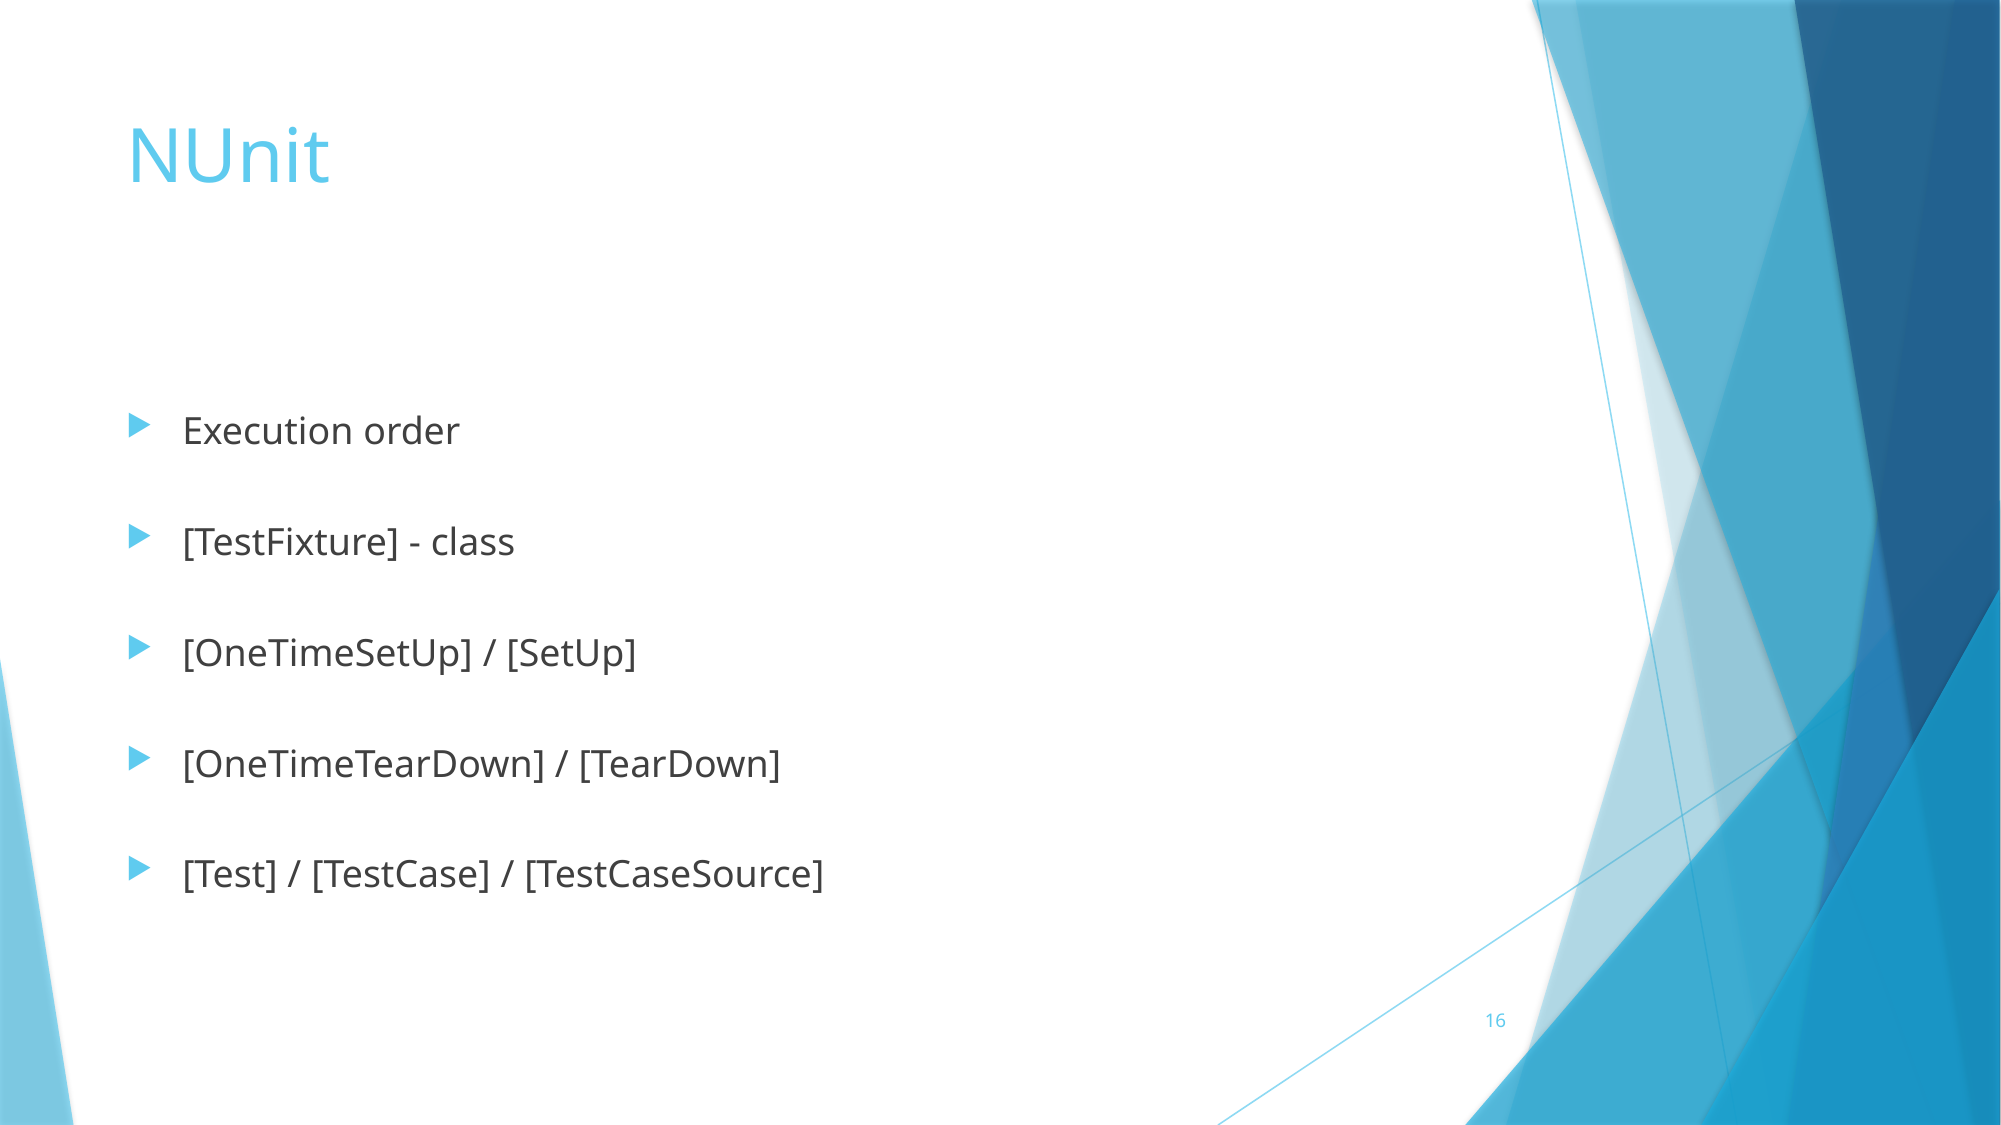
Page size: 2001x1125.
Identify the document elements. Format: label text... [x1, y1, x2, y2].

title NUnit [111, 99, 1522, 216]
slide_number 16 [1409, 991, 1522, 1051]
list Execution order [TestFixture] - class [OneTimeSetUp] / [SetUp] [OneTimeTearDown] / [TearDown] [Test] / [TestCase] / [TestCaseSource] [111, 354, 1522, 992]
